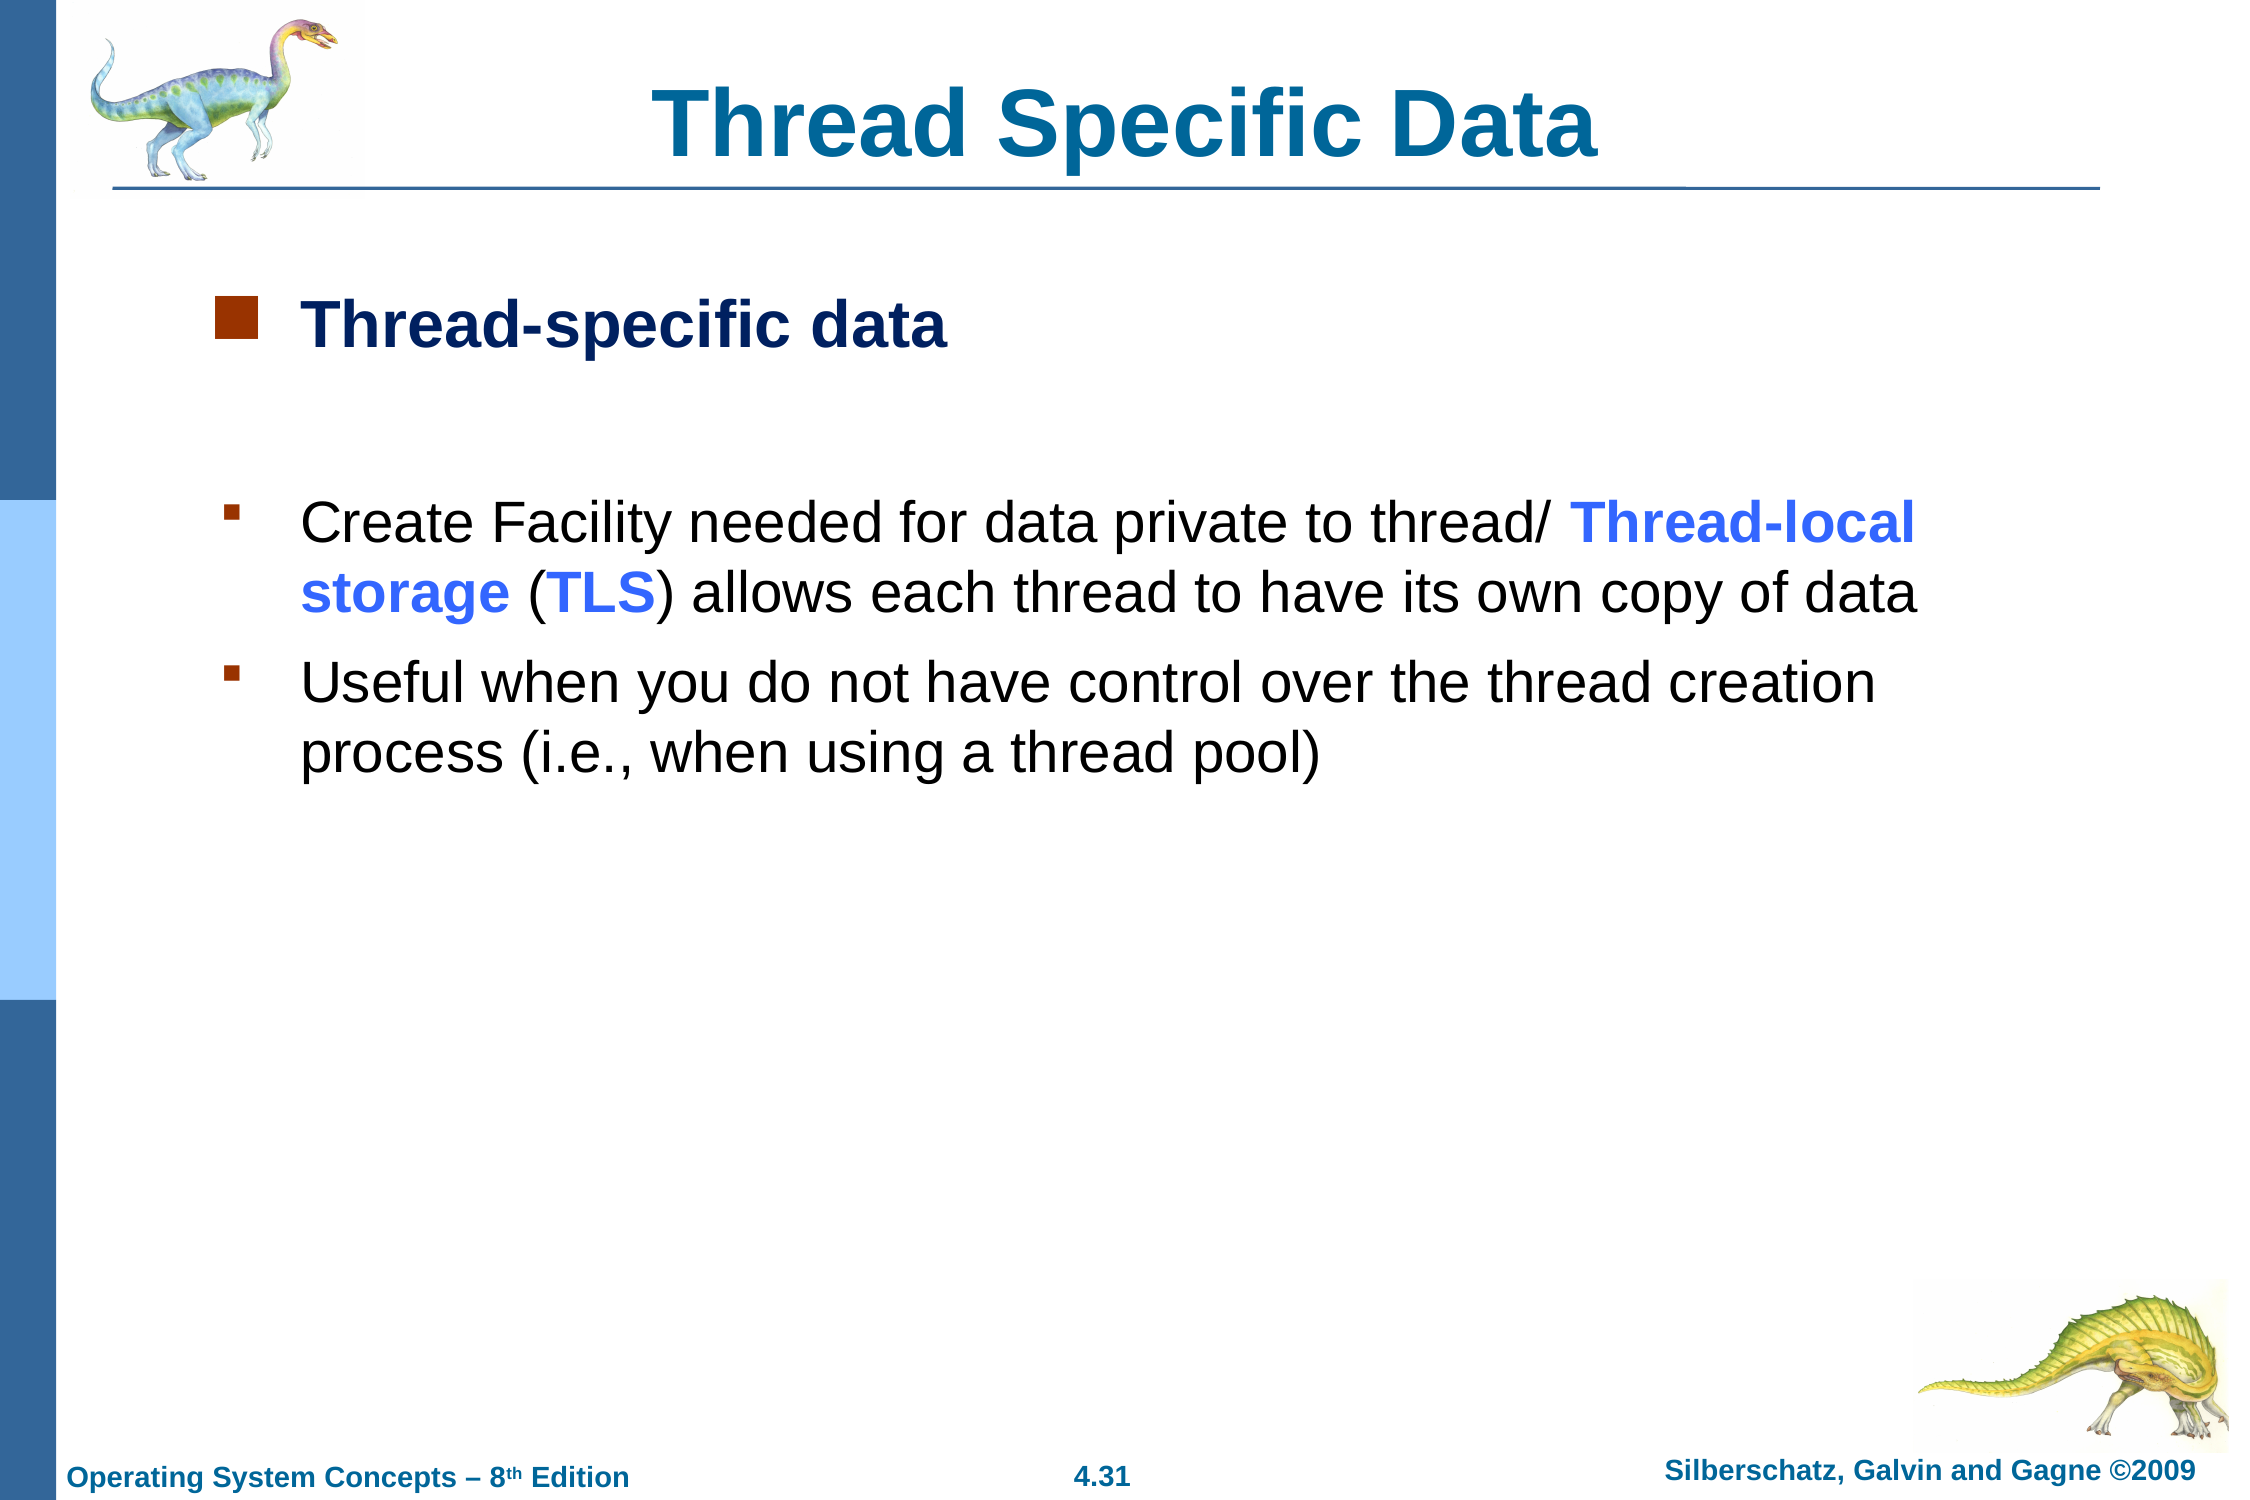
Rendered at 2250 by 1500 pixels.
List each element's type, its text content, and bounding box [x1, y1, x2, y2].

list Thread-specific data Create Facility needed for data private to thread/ Thread-local storage (TLS) allows each thread to have its own copy of data Useful when you do not have control over the thread creation process (i.e., when using a thread pool) [198, 269, 2099, 1250]
picture [1913, 1279, 2229, 1453]
picture [70, 0, 365, 199]
title Thread Specific Data [112, 60, 2138, 187]
